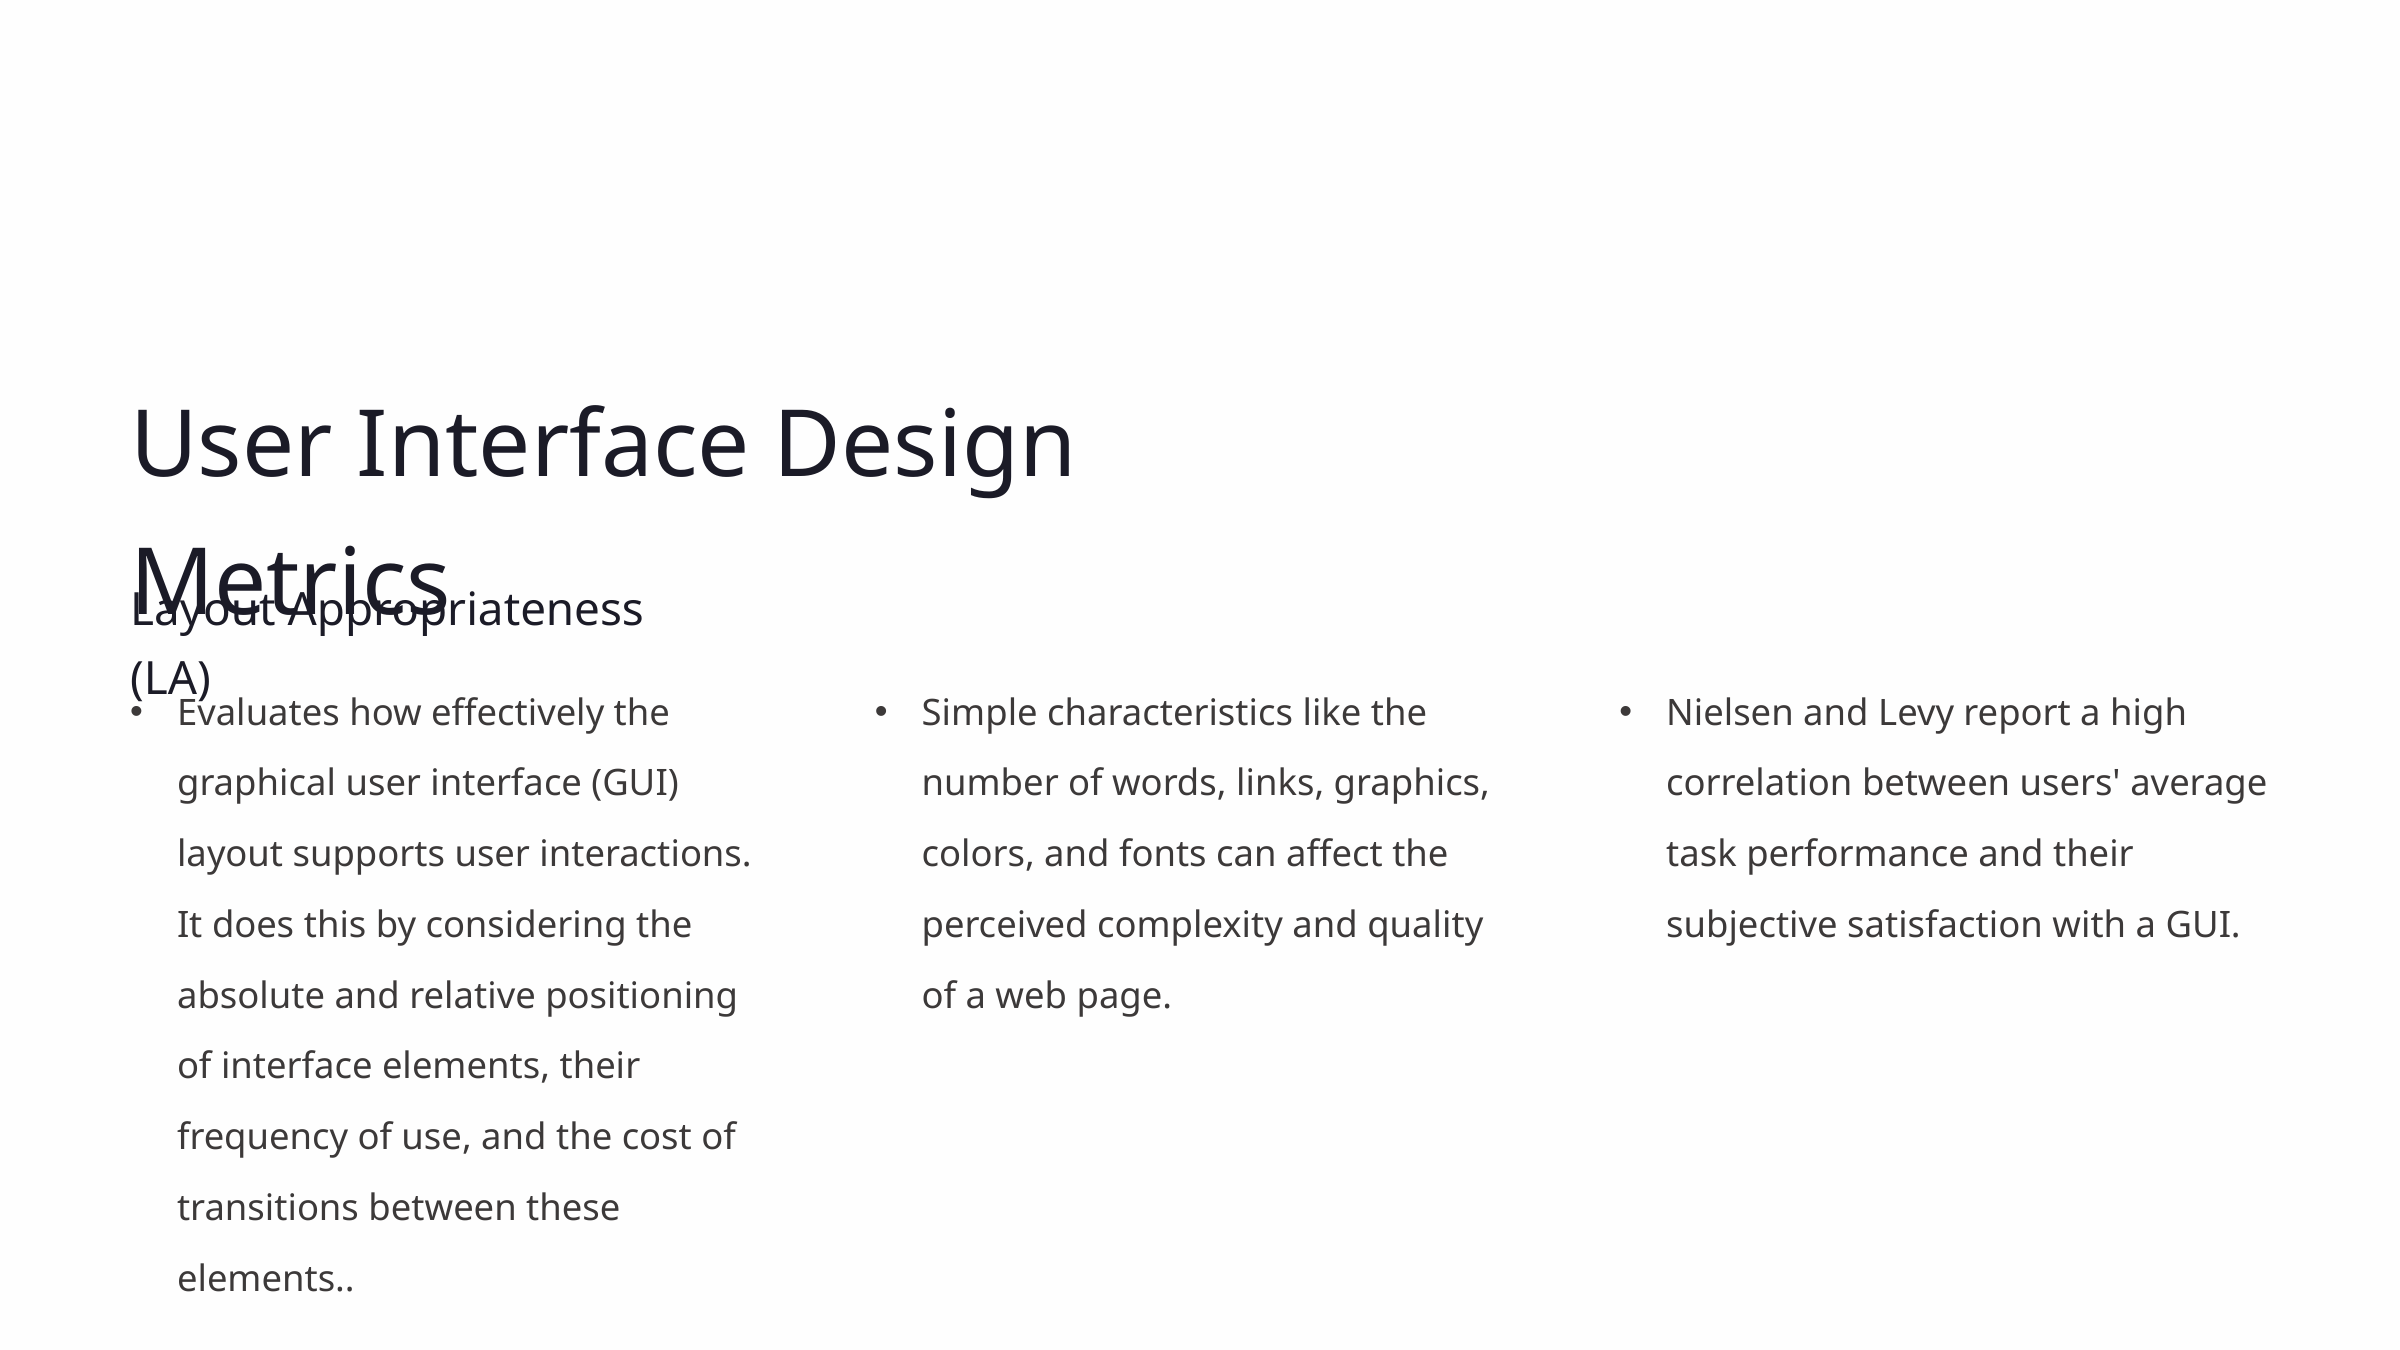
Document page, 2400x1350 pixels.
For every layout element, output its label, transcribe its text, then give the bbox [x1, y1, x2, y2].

text_box Layout Appropriateness (LA) [130, 566, 737, 625]
text_box Nielsen and Levy report a high correlation between users' average task performance and their subjective satisfaction with a GUI. [1619, 661, 2272, 900]
text_box User Interface Design Metrics [130, 357, 1395, 474]
text_box Evaluates how effectively the graphical user interface (GUI) layout supports user interactions. It does this by considering the absolute and relative positioning of interface elements, their frequency of use, and the cost of transitions between these elements.. [130, 661, 783, 960]
text_box Simple characteristics like the number of words, links, graphics, colors, and fonts can affect the perceived complexity and quality of a web page. [874, 661, 1528, 900]
